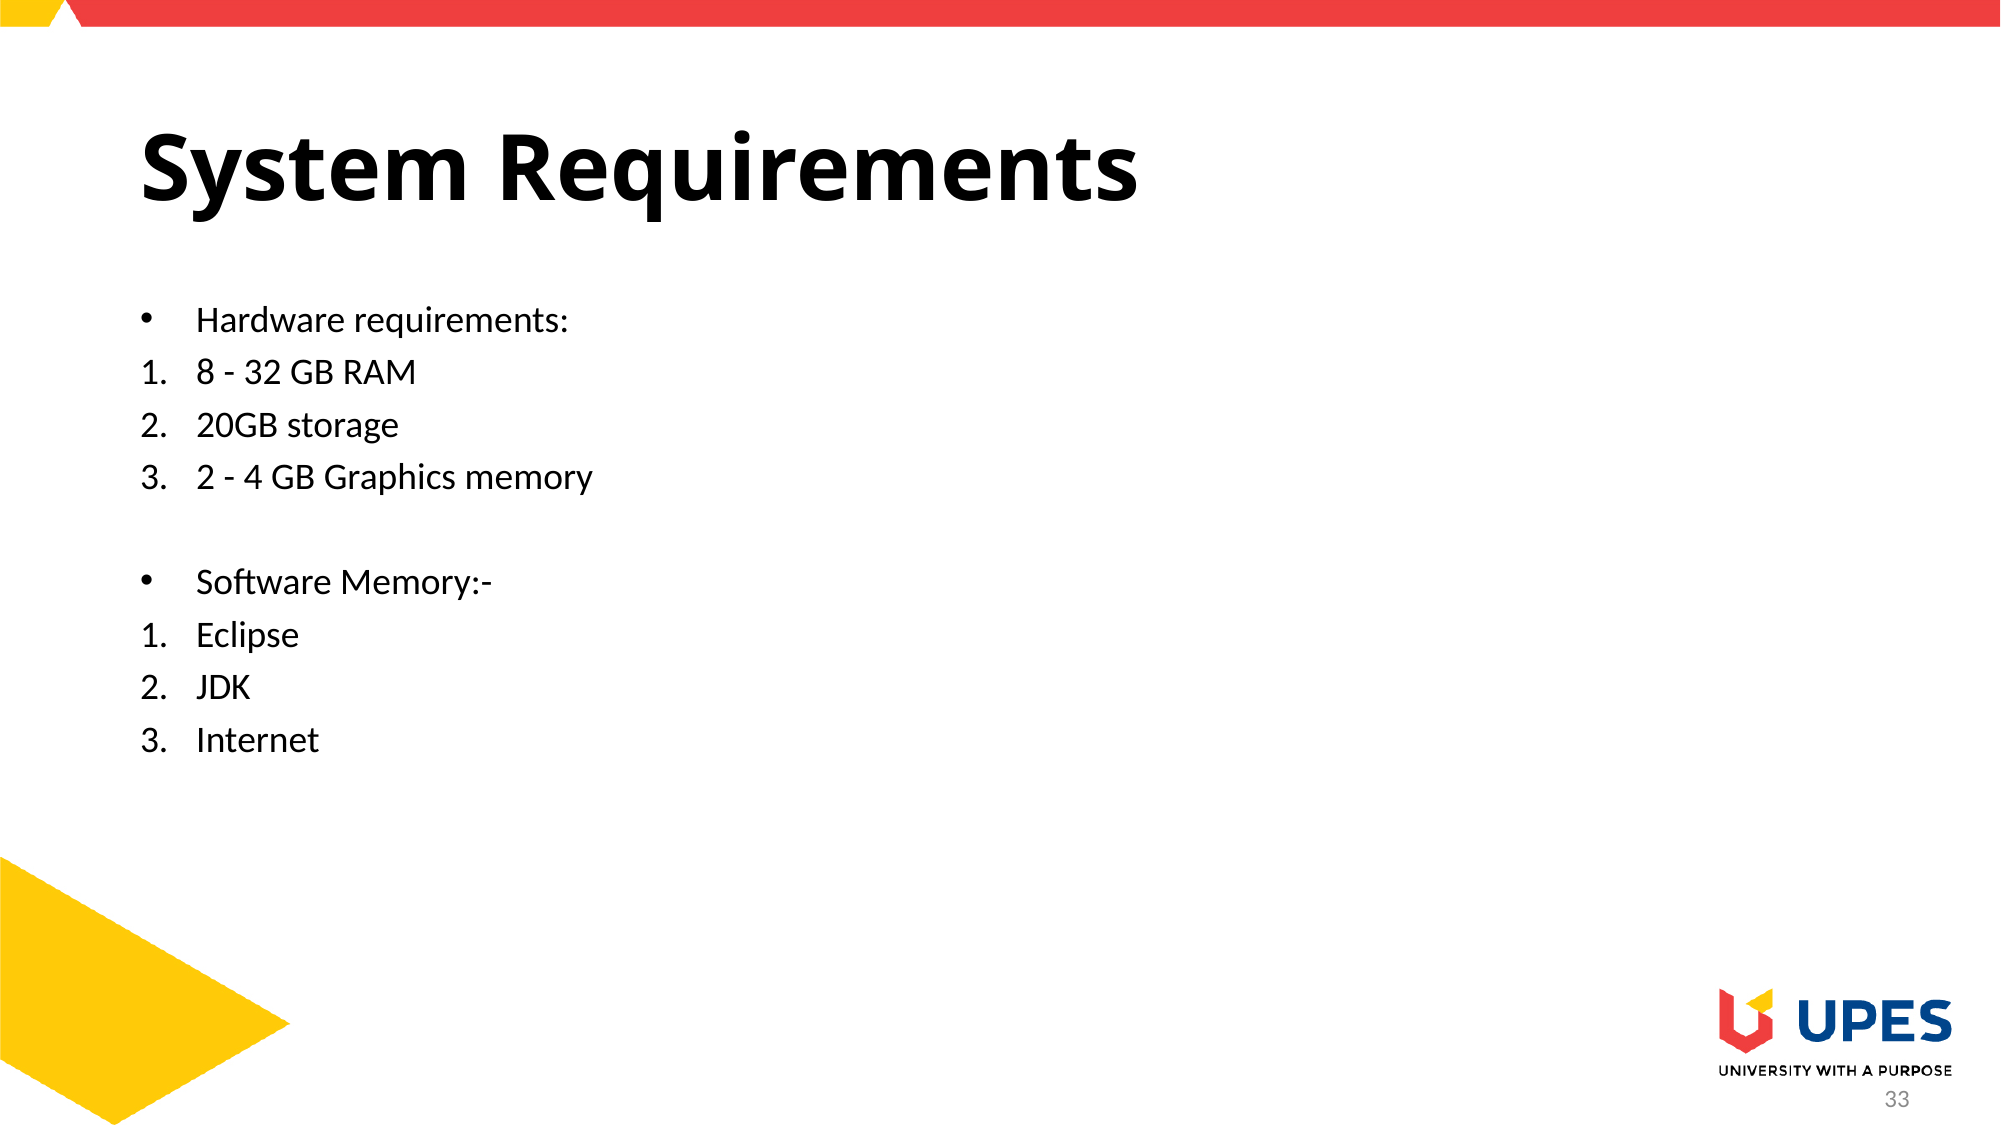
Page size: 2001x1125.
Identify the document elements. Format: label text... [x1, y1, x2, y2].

picture [0, 0, 2001, 1125]
title System Requirements [125, 70, 1925, 258]
list Hardware requirements: 8 - 32 GB RAM 20GB storage 2 - 4 GB Graphics memory Software Memory:- Eclipse JDK Internet [125, 287, 1925, 1030]
